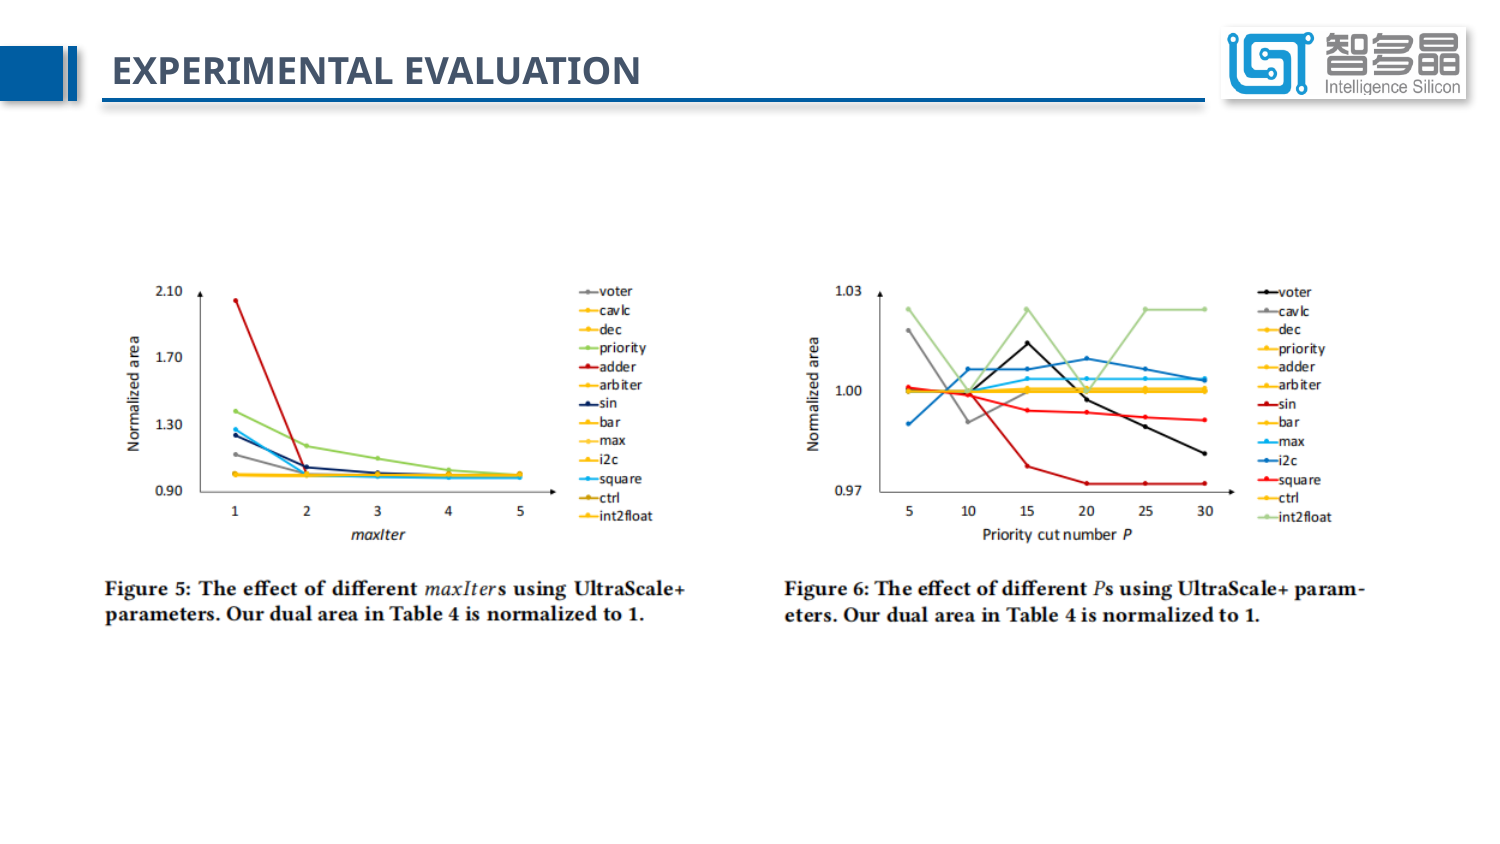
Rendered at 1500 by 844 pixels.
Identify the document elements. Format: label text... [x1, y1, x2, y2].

picture [1225, 31, 1461, 95]
text_box EXPERIMENTAL EVALUATION [100, 41, 780, 98]
picture [769, 268, 1389, 641]
picture [87, 255, 704, 641]
